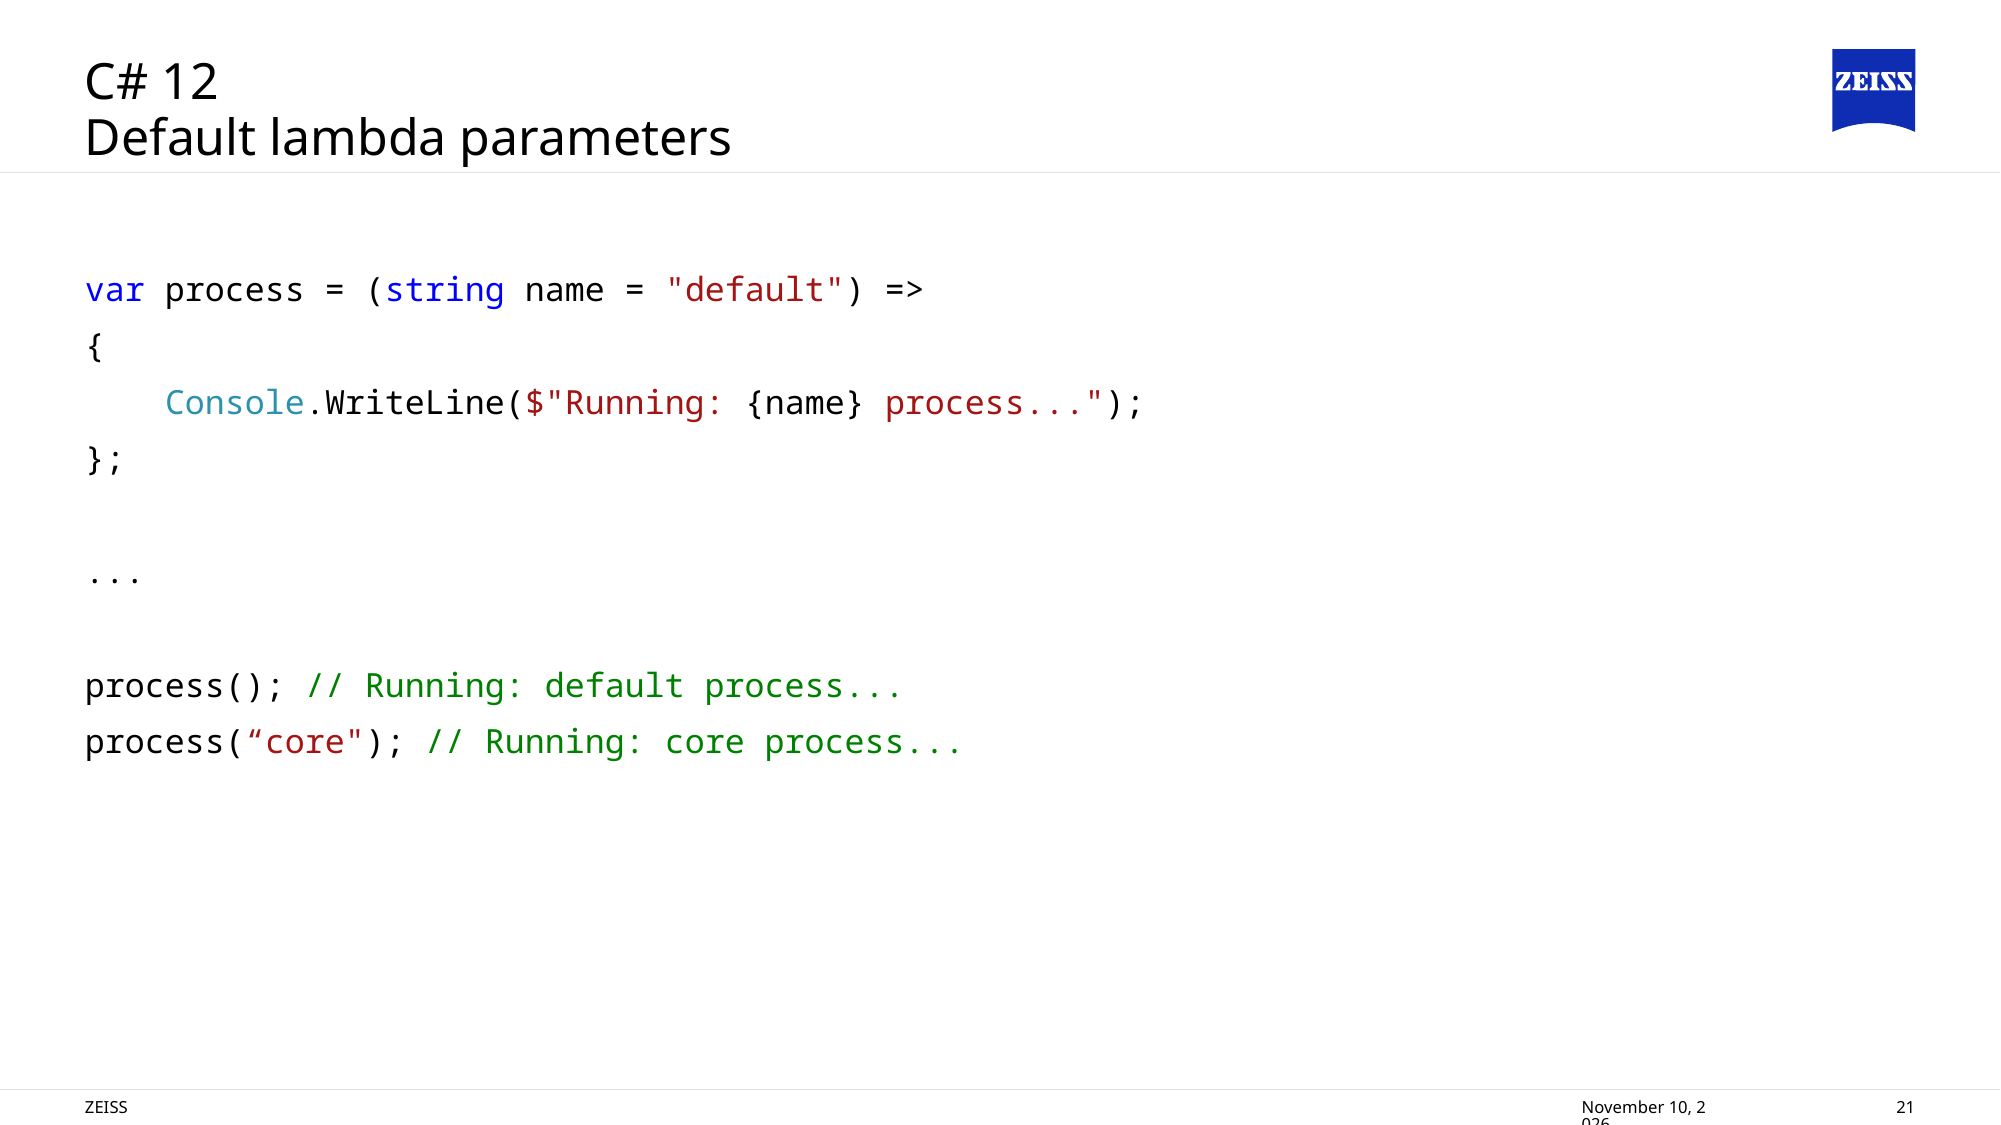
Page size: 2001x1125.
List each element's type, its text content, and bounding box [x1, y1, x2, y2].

footer ZEISS [85, 1097, 724, 1118]
list Default lambda parameters [85, 105, 1683, 167]
list var process = (string name = "default") => { Console.WriteLine($"Running: {name} process..."); }; ... process(); // Running: default process... process(“core"); // Running: core process... [85, 267, 1916, 1000]
slide_number 21 [1885, 1097, 1916, 1118]
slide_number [1581, 1097, 1710, 1118]
title C# 12 [85, 49, 1683, 105]
